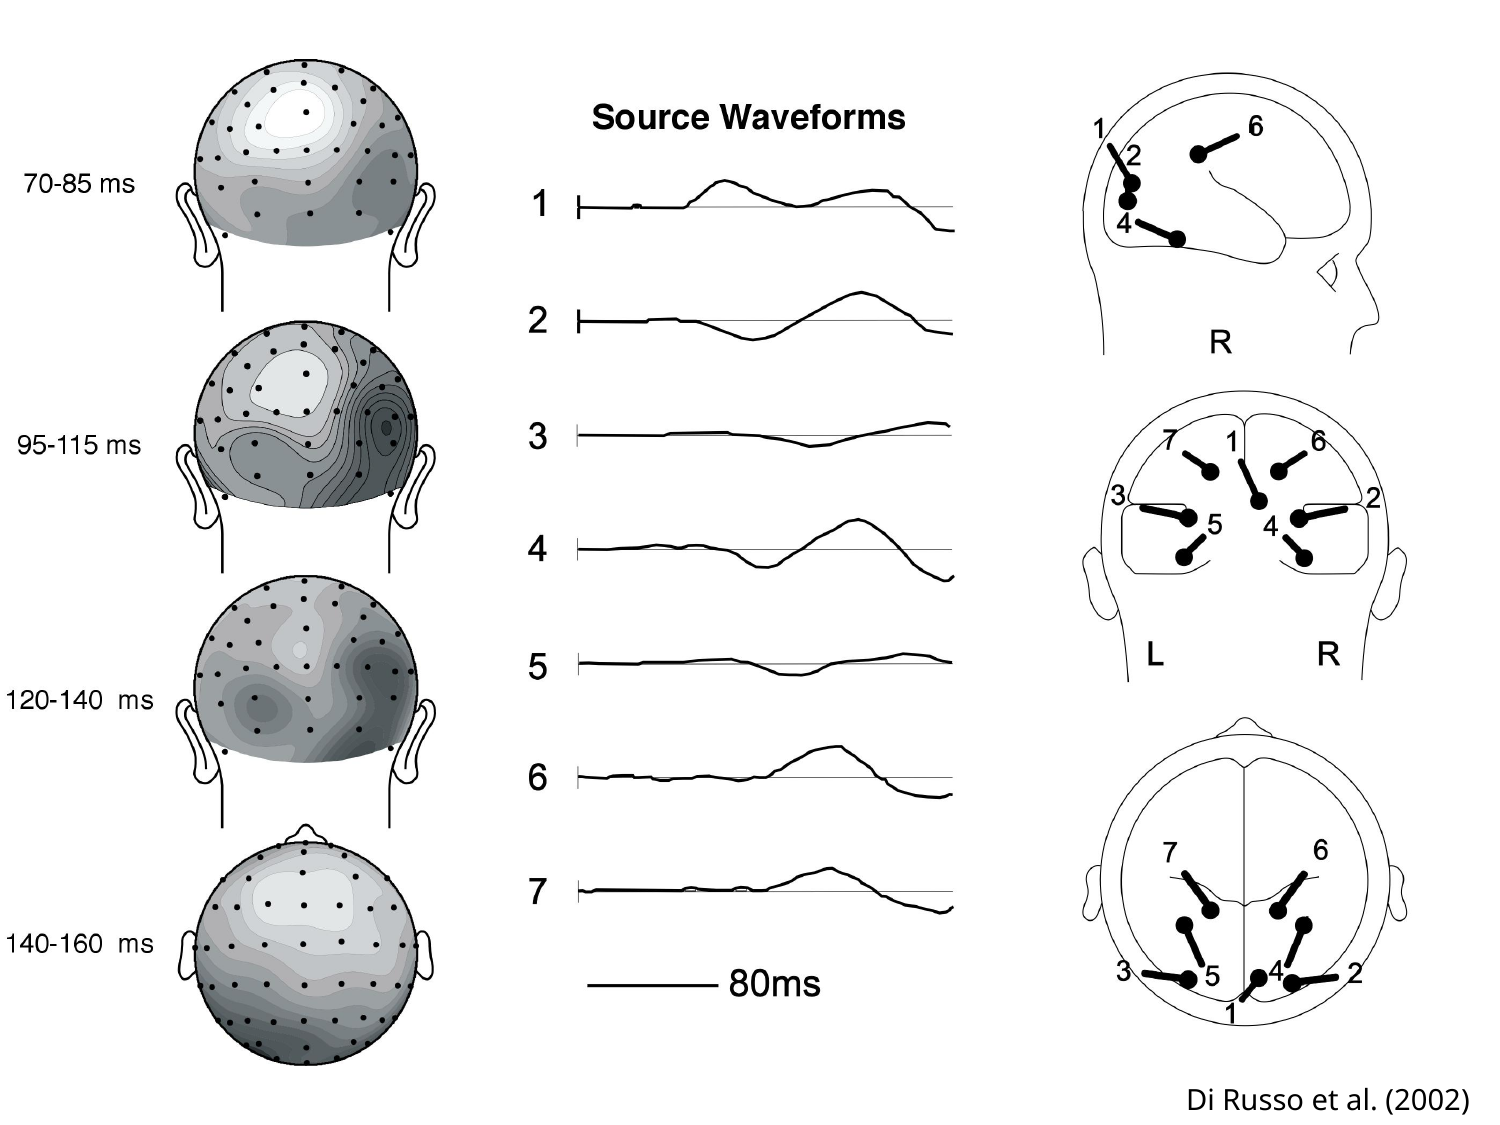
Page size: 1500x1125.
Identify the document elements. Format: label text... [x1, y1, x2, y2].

picture [0, 59, 1500, 1066]
text_box Di Russo et al. (2002) [1171, 1074, 1485, 1124]
